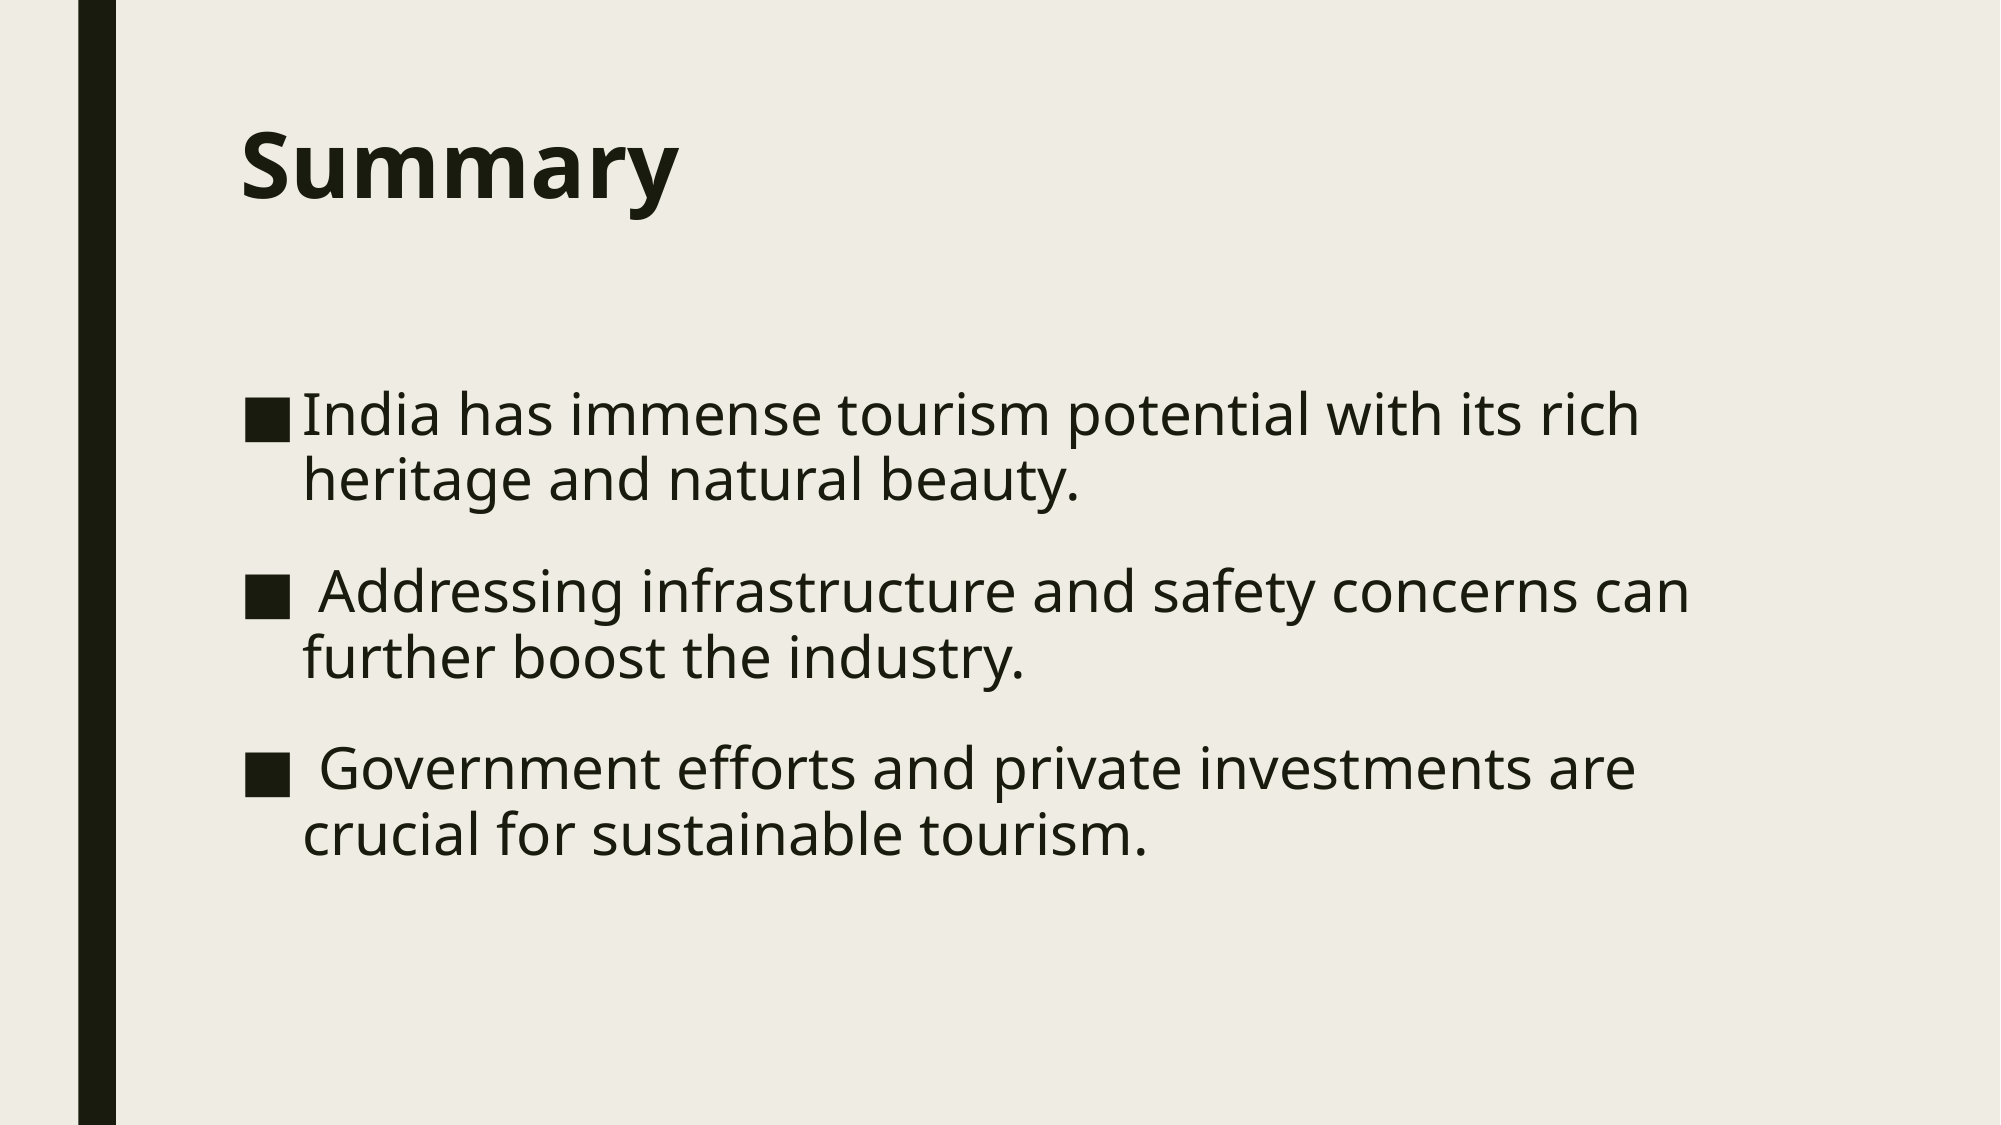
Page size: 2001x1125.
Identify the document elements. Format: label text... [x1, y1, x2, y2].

title Summary [225, 112, 1800, 357]
list India has immense tourism potential with its rich heritage and natural beauty. Addressing infrastructure and safety concerns can further boost the industry. Government efforts and private investments are crucial for sustainable tourism. [225, 375, 1800, 963]
